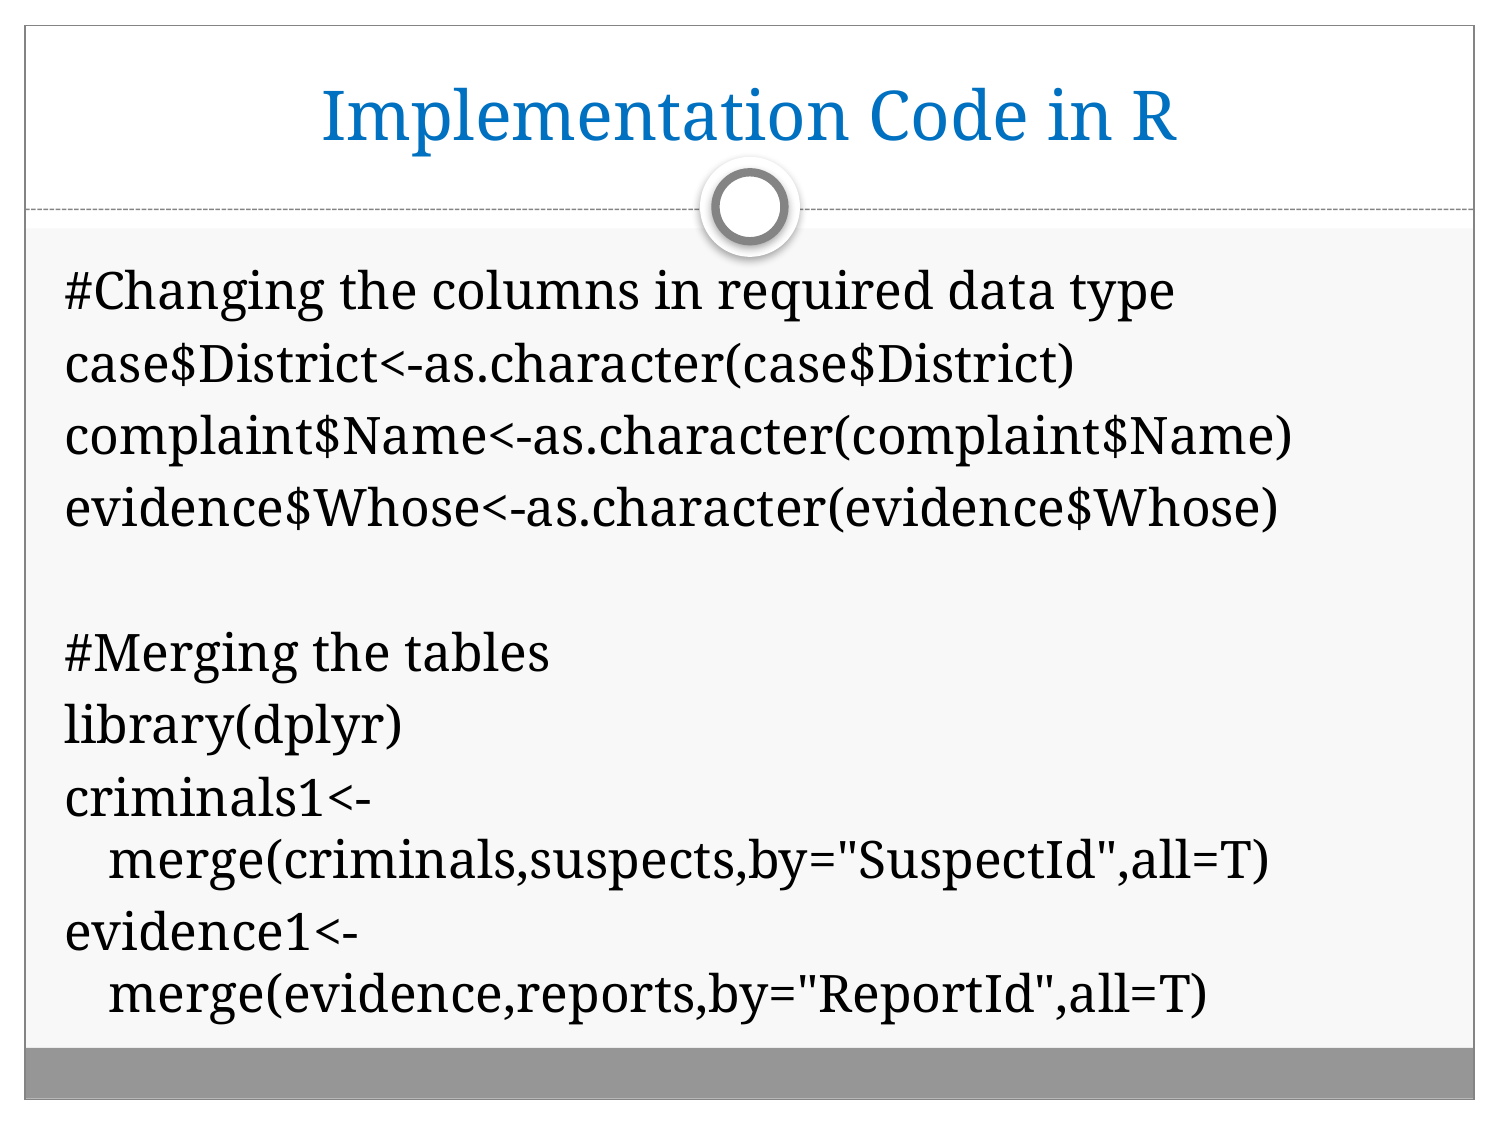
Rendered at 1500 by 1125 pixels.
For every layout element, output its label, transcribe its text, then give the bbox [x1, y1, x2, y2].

list #Changing the columns in required data type case$District<-as.character(case$District) complaint$Name<-as.character(complaint$Name) evidence$Whose<-as.character(evidence$Whose) #Merging the tables library(dplyr) criminals1<-merge(criminals,suspects,by="SuspectId",all=T) evidence1<-merge(evidence,reports,by="ReportId",all=T) [49, 250, 1445, 1038]
title Implementation Code in R [49, 37, 1450, 162]
